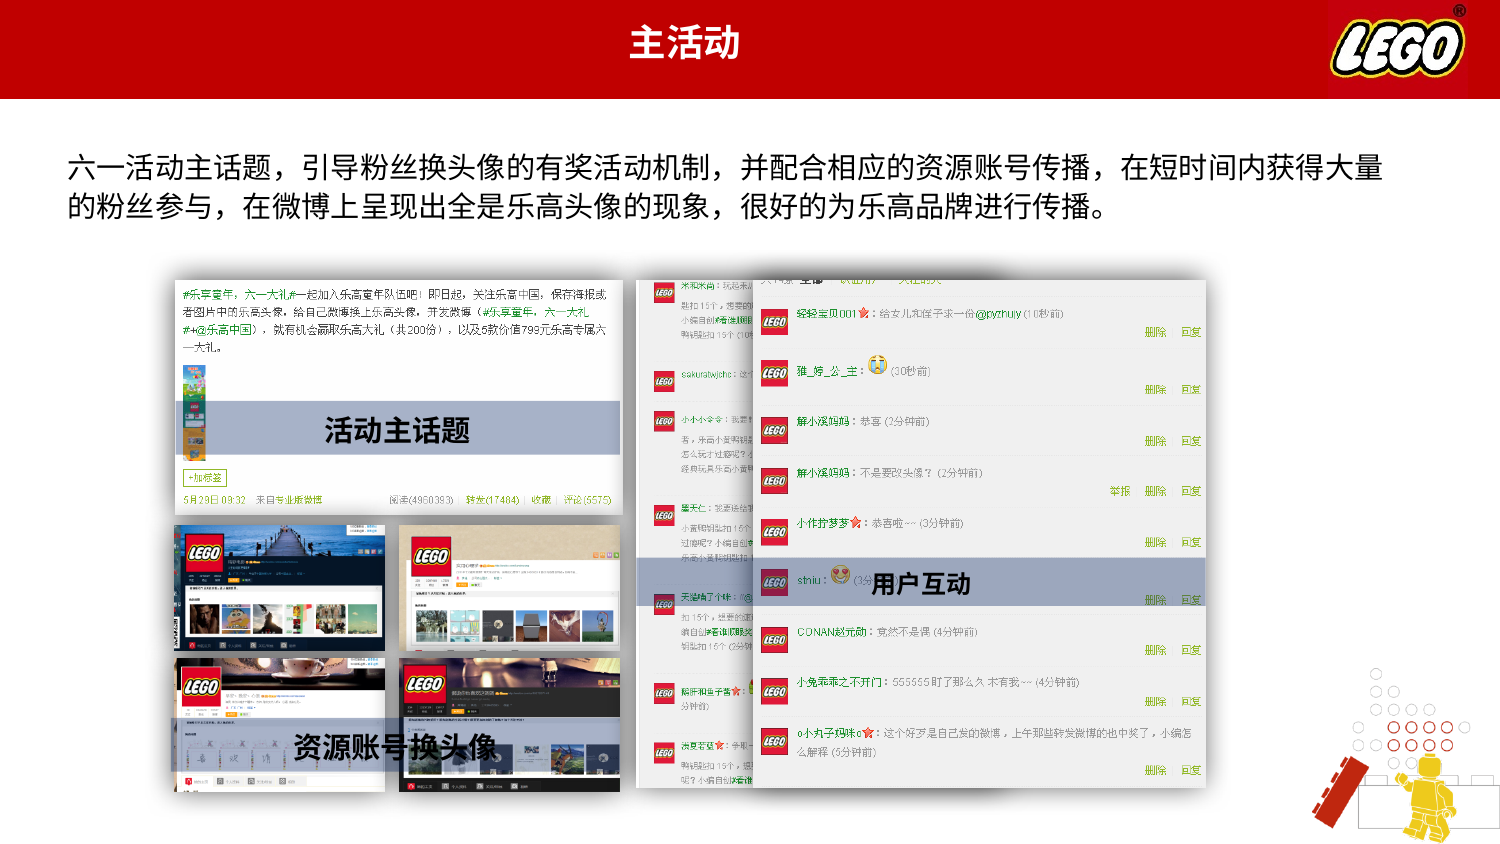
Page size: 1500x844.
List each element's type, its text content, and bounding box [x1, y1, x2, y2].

text_box 六一活动主话题，引导粉丝换头像的有奖活动机制，并配合相应的资源账号传播，在短时间内获得大量的粉丝参与，在微博上呈现出全是乐高头像的现象，很好的为乐高品牌进行传播。 [52, 138, 1406, 231]
text_box 主活动 [466, 11, 904, 72]
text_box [170, 279, 1206, 792]
picture [1328, 0, 1468, 99]
picture [1312, 668, 1500, 844]
